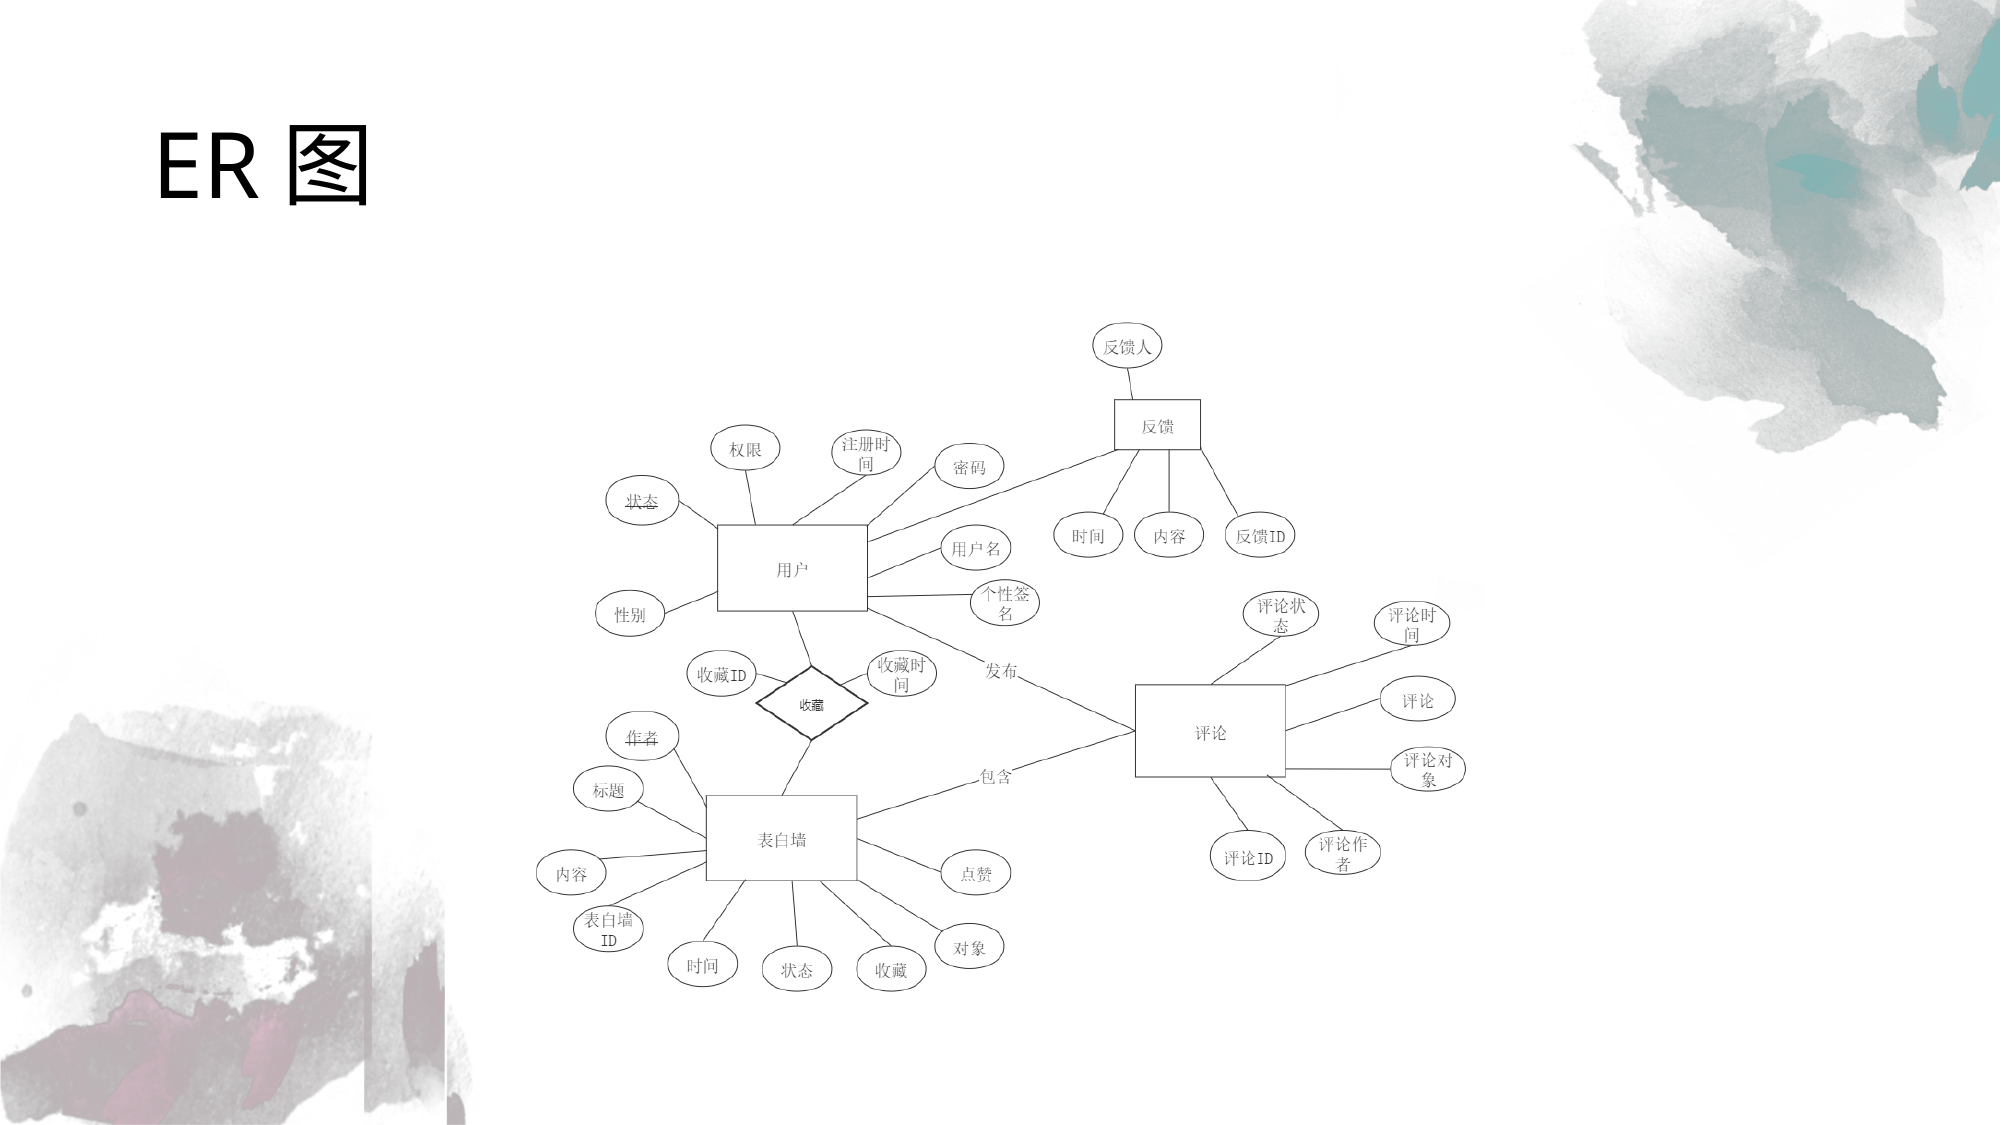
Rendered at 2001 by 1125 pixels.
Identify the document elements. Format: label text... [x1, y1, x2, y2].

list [513, 299, 1487, 1014]
title ER图 [137, 59, 1336, 278]
picture [1336, 0, 2000, 610]
picture [0, 629, 490, 1124]
